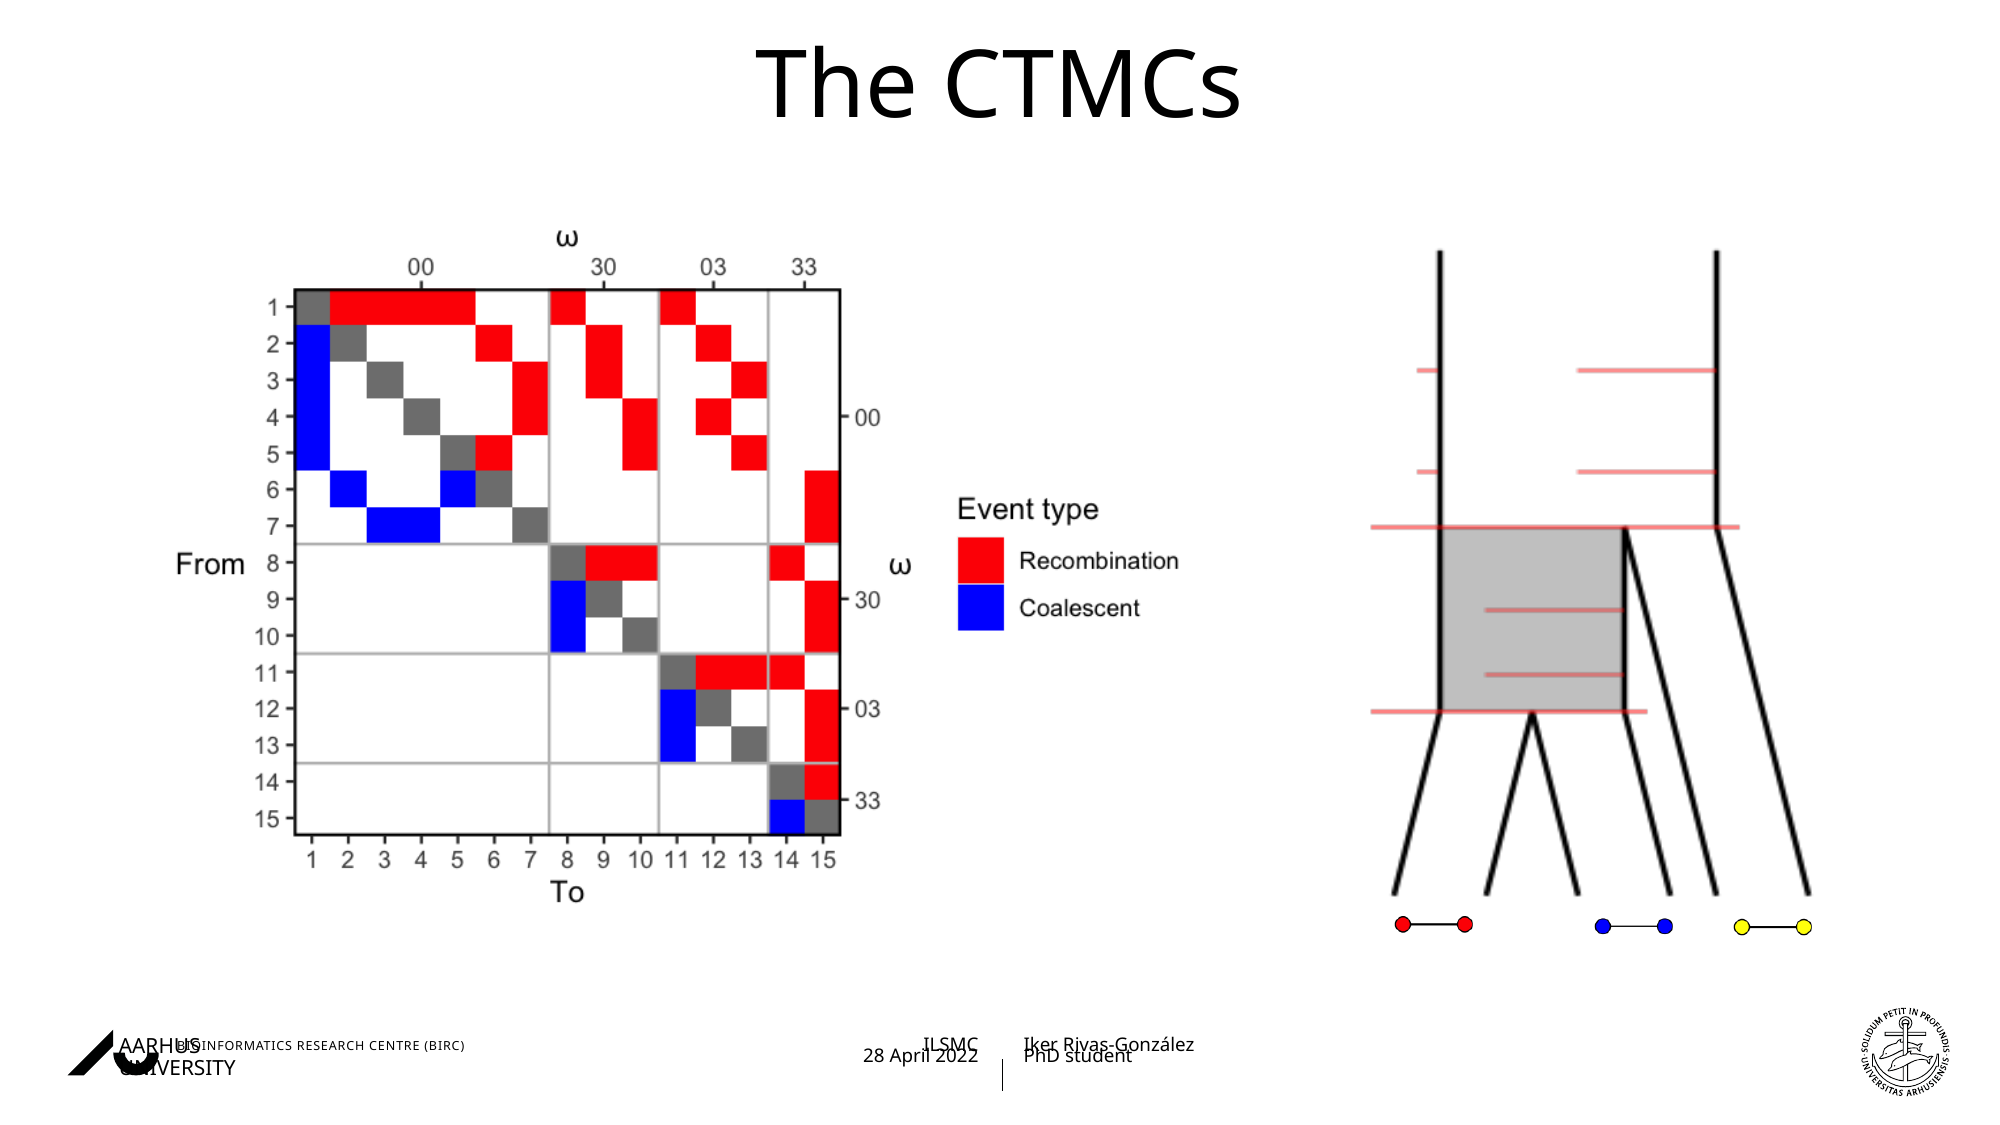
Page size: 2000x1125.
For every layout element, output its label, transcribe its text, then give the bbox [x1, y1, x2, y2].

title The CTMCs [51, 37, 1948, 162]
picture [160, 113, 2000, 1036]
